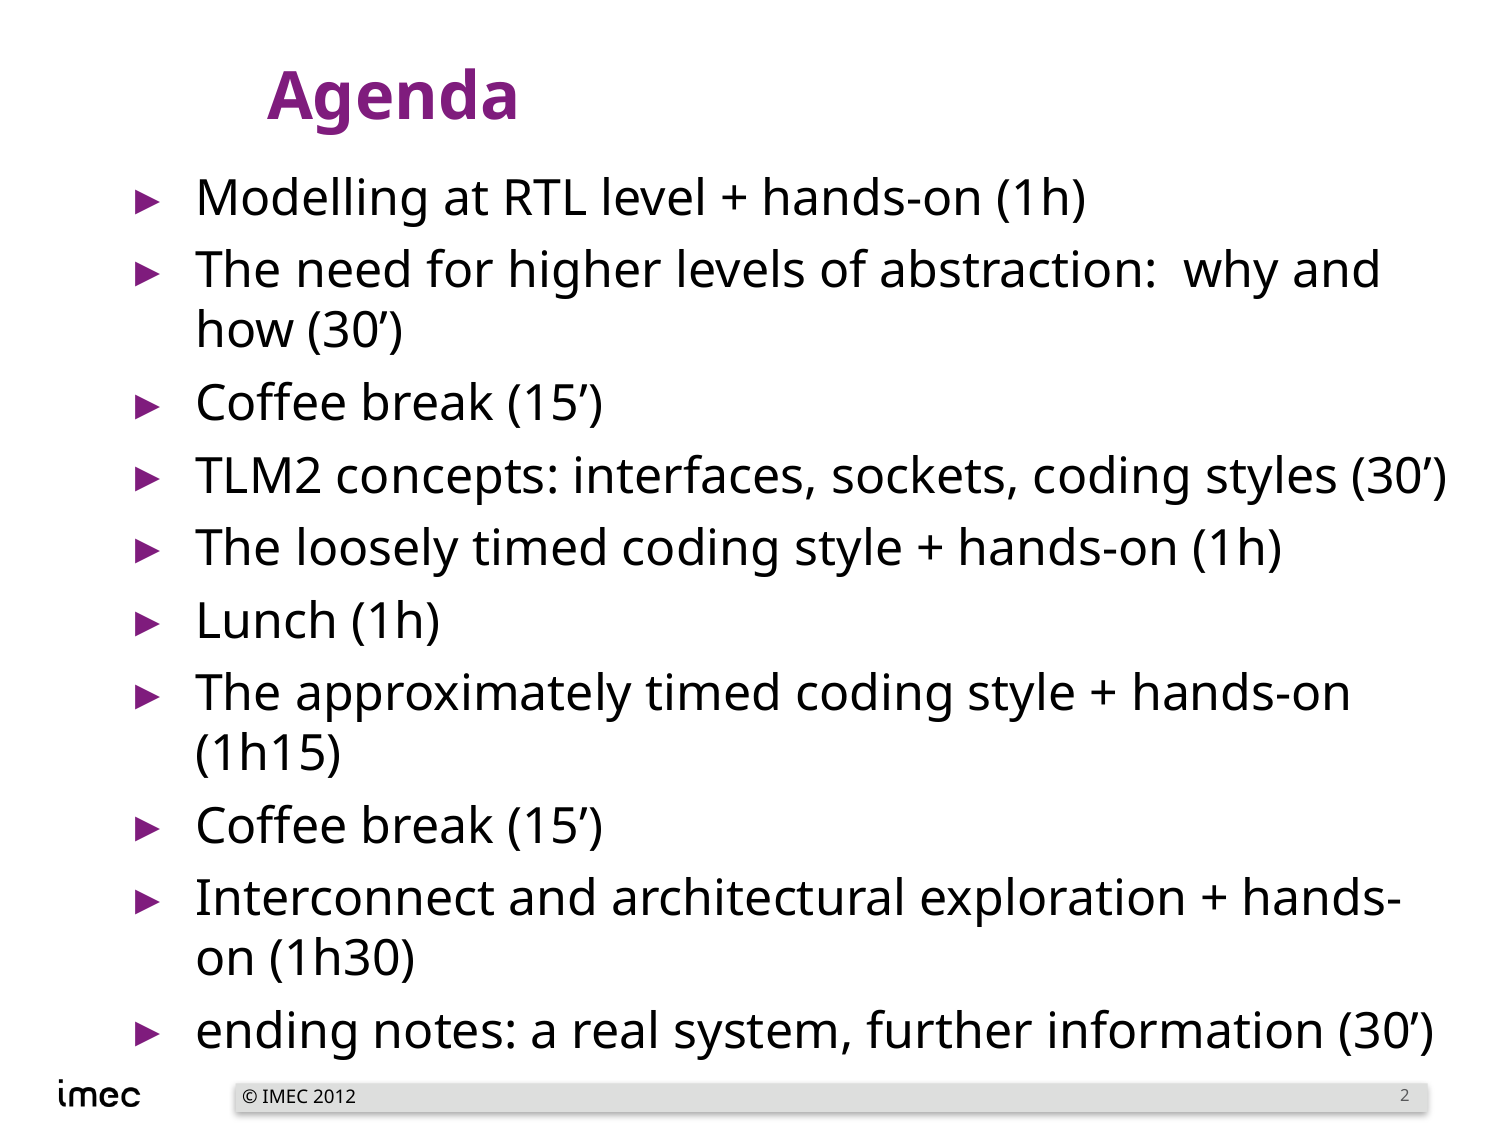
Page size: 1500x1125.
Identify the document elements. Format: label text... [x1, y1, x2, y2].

picture [37, 1053, 223, 1107]
list Modelling at RTL level + hands-on (1h) The need for higher levels of abstraction: why and how (30’) Coffee break (15’) TLM2 concepts: interfaces, sockets, coding styles (30’) The loosely timed coding style + hands-on (1h) Lunch (1h) The approximately timed coding style + hands-on (1h15) Coffee break (15’) Interconnect and architectural exploration + hands-on (1h30) ending notes: a real system, further information (30’) [75, 157, 1464, 946]
title Agenda [237, 45, 1425, 157]
